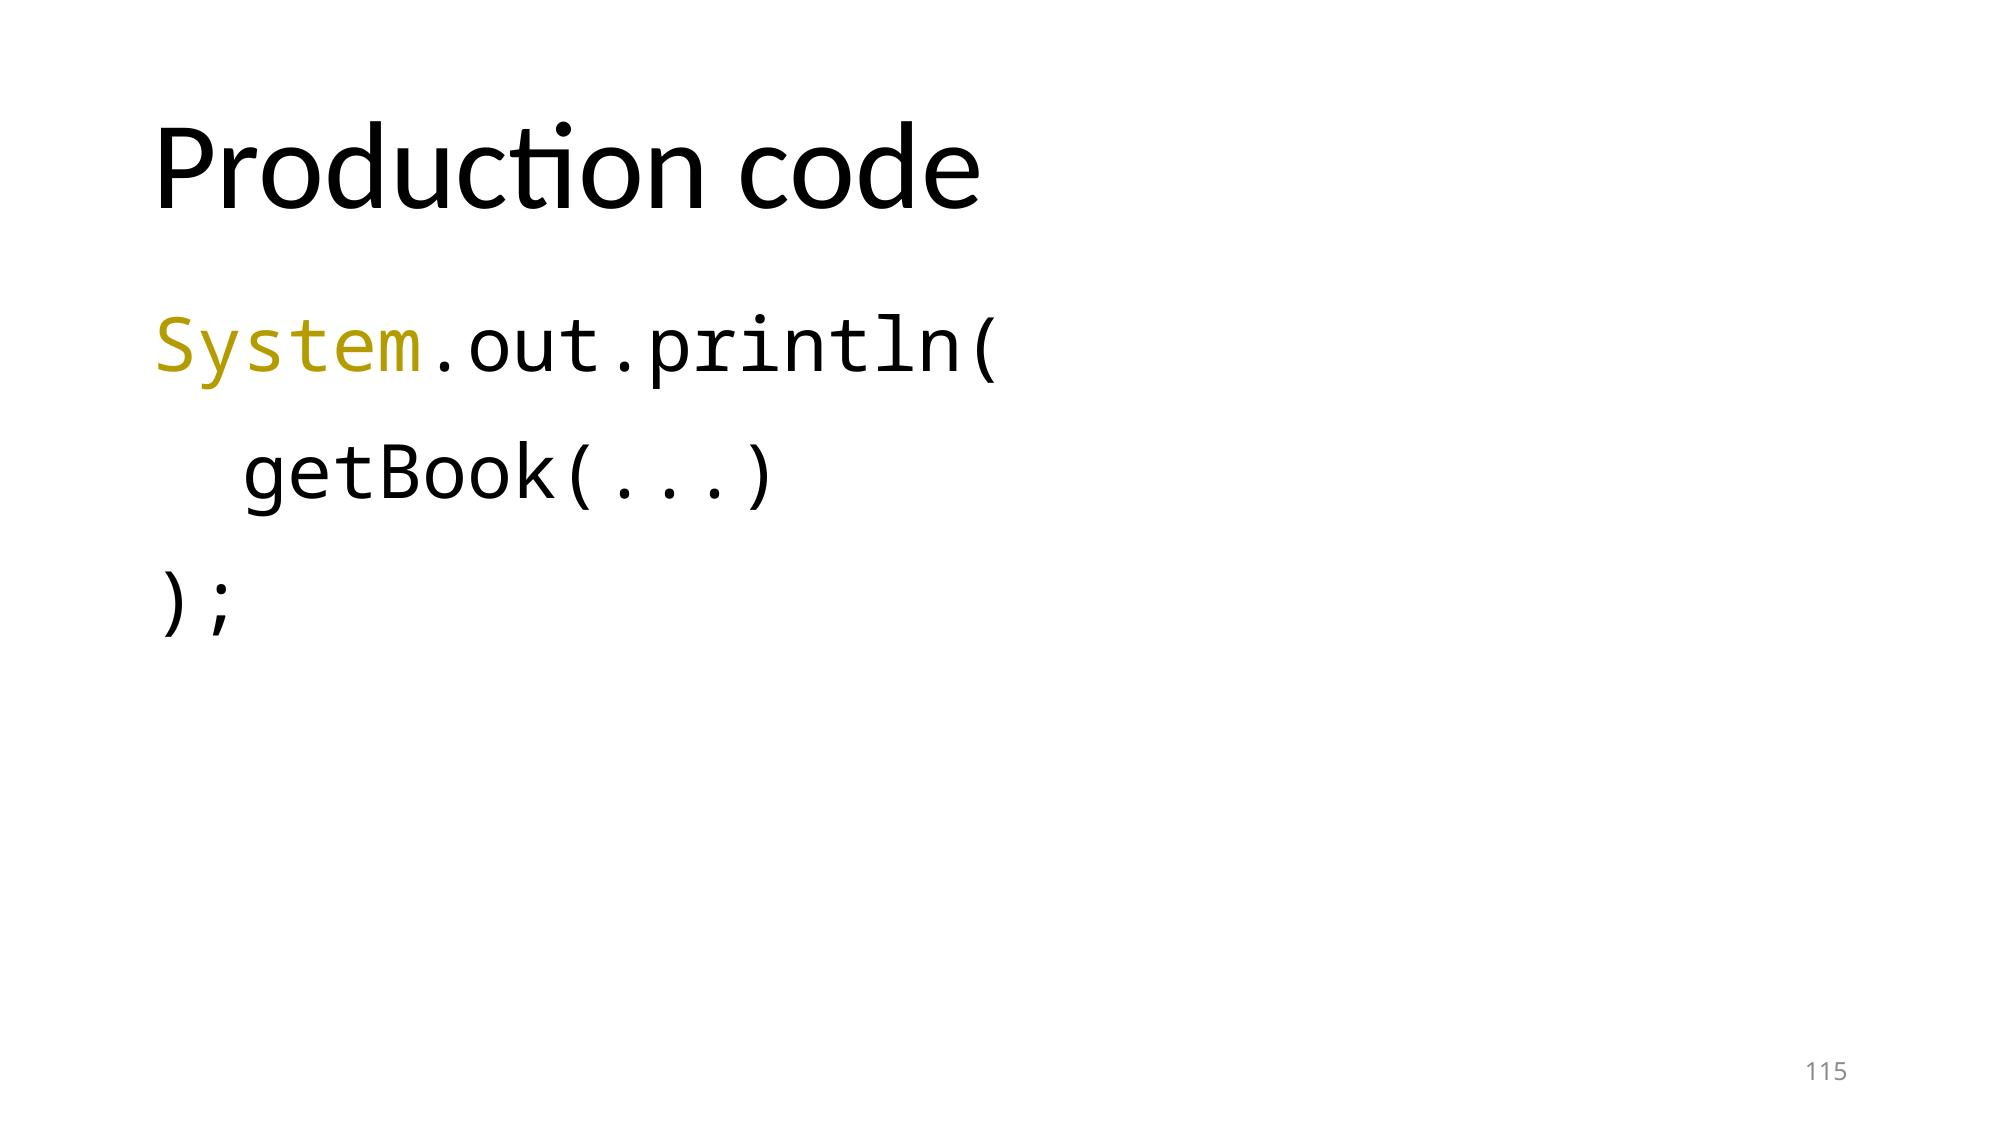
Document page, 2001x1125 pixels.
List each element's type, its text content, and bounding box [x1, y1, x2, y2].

slide_number 115 [1412, 1042, 1863, 1103]
list System.out.println( getBook(...) ); [137, 299, 1863, 1014]
title Production code [137, 59, 1863, 278]
